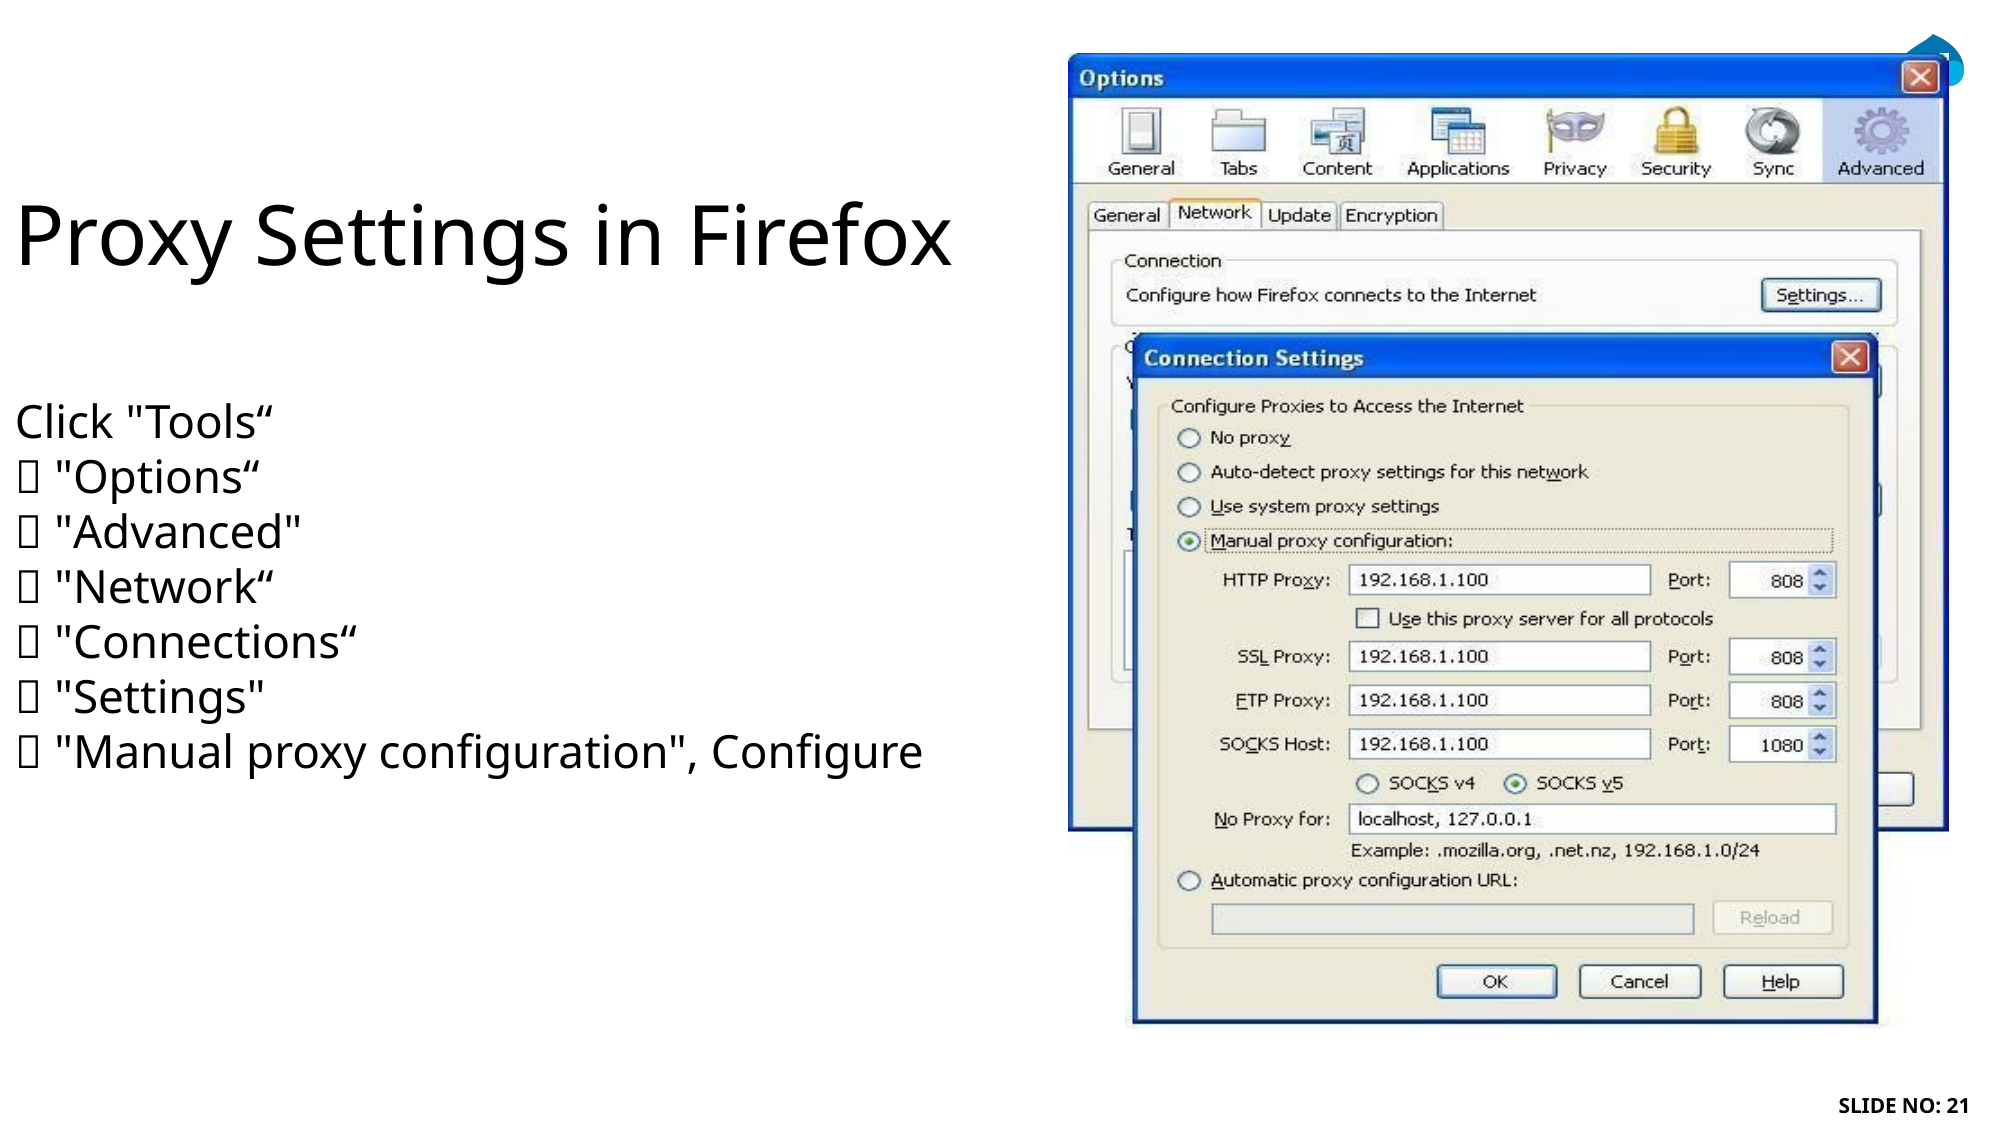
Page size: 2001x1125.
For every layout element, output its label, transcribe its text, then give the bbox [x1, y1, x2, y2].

text_box SLIDE NO: 21 [1838, 1096, 2000, 1125]
text_box Proxy Settings in Firefox Click "Tools“  "Options“  "Advanced"  "Network“  "Connections“  "Settings"  "Manual proxy configuration", Configure [0, 175, 1000, 785]
picture [1936, 34, 1964, 62]
picture [1068, 34, 1964, 1032]
